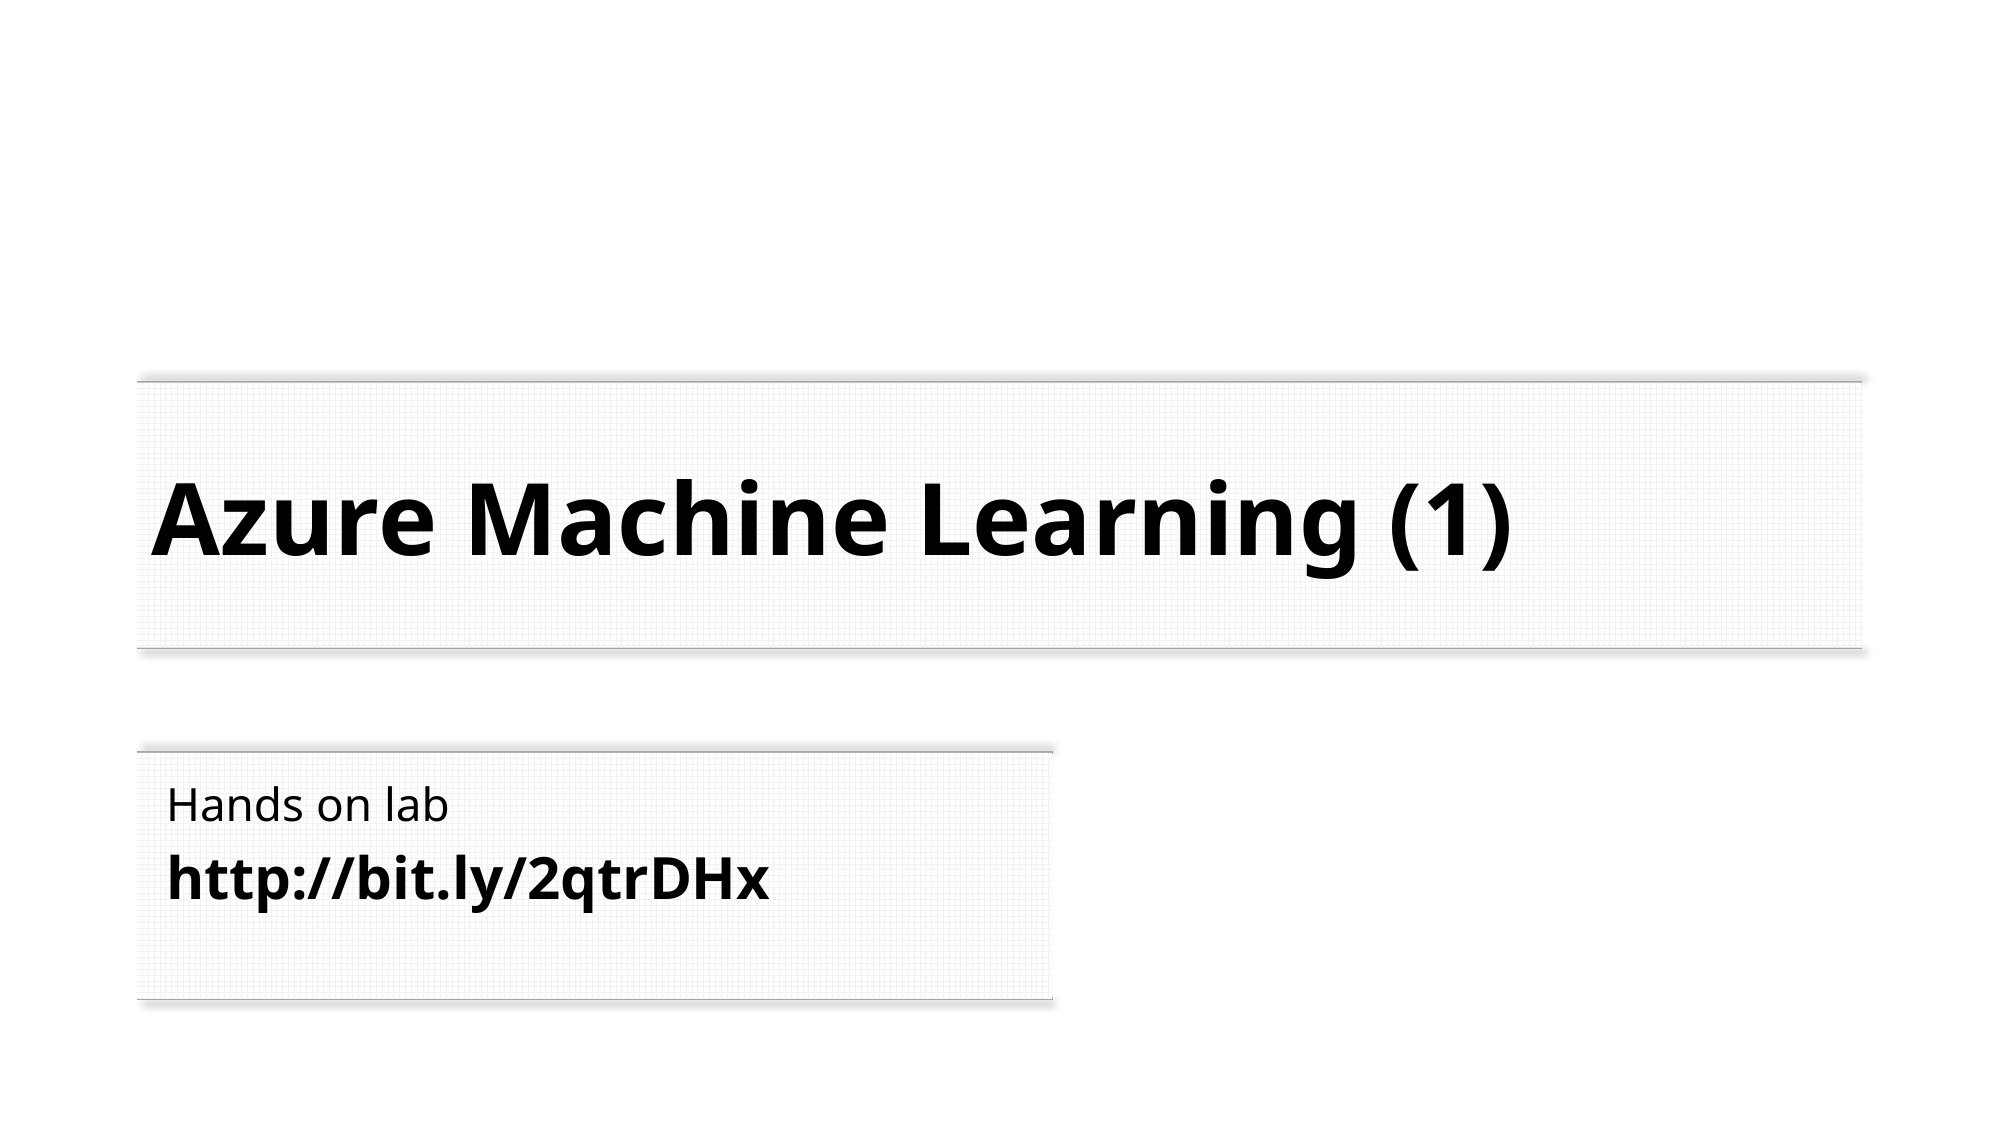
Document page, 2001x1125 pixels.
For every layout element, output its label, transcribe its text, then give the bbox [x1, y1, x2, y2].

list Hands on lab http://bit.ly/2qtrDHx [136, 752, 1052, 999]
title Azure Machine Learning (1) [136, 382, 1862, 648]
